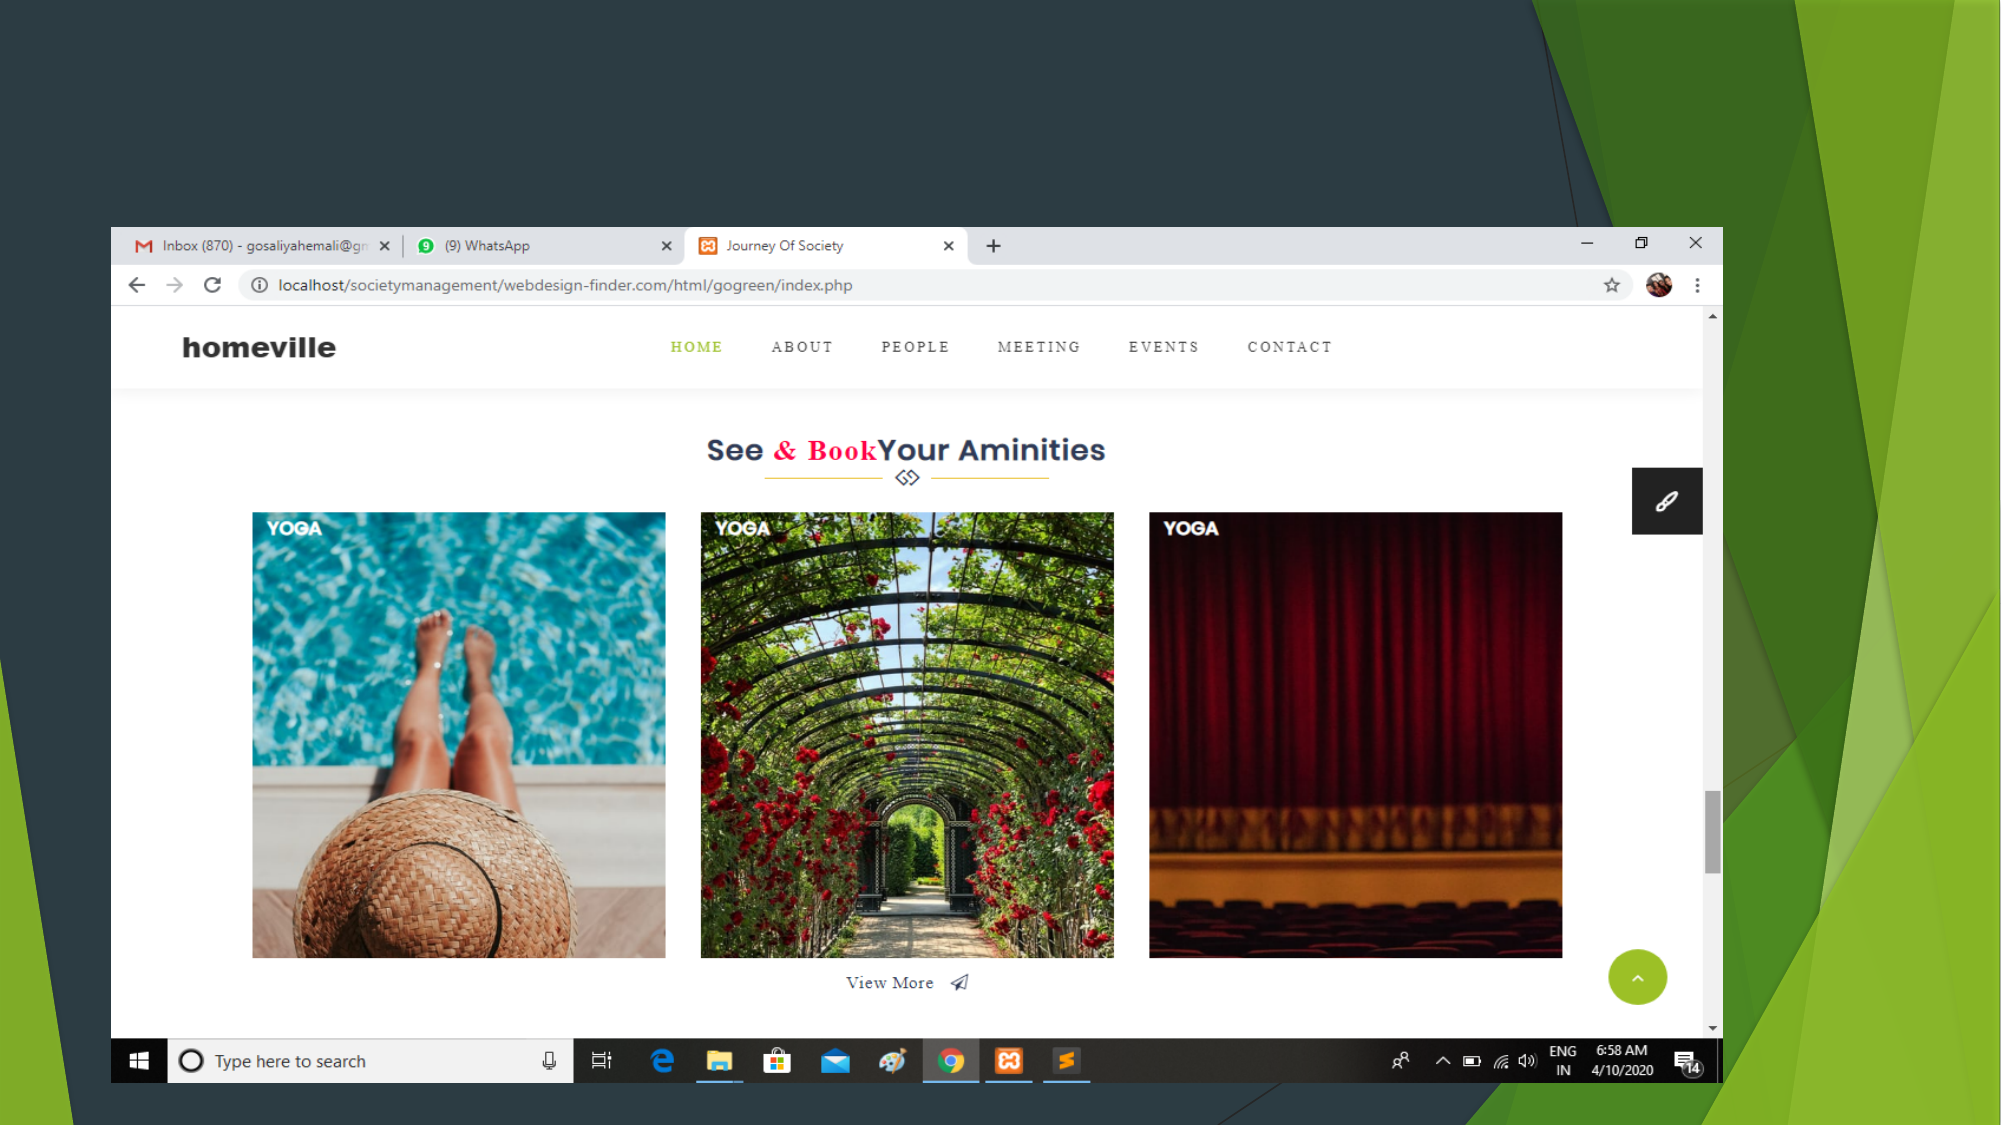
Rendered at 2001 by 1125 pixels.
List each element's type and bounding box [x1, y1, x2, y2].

list [110, 227, 1723, 1084]
